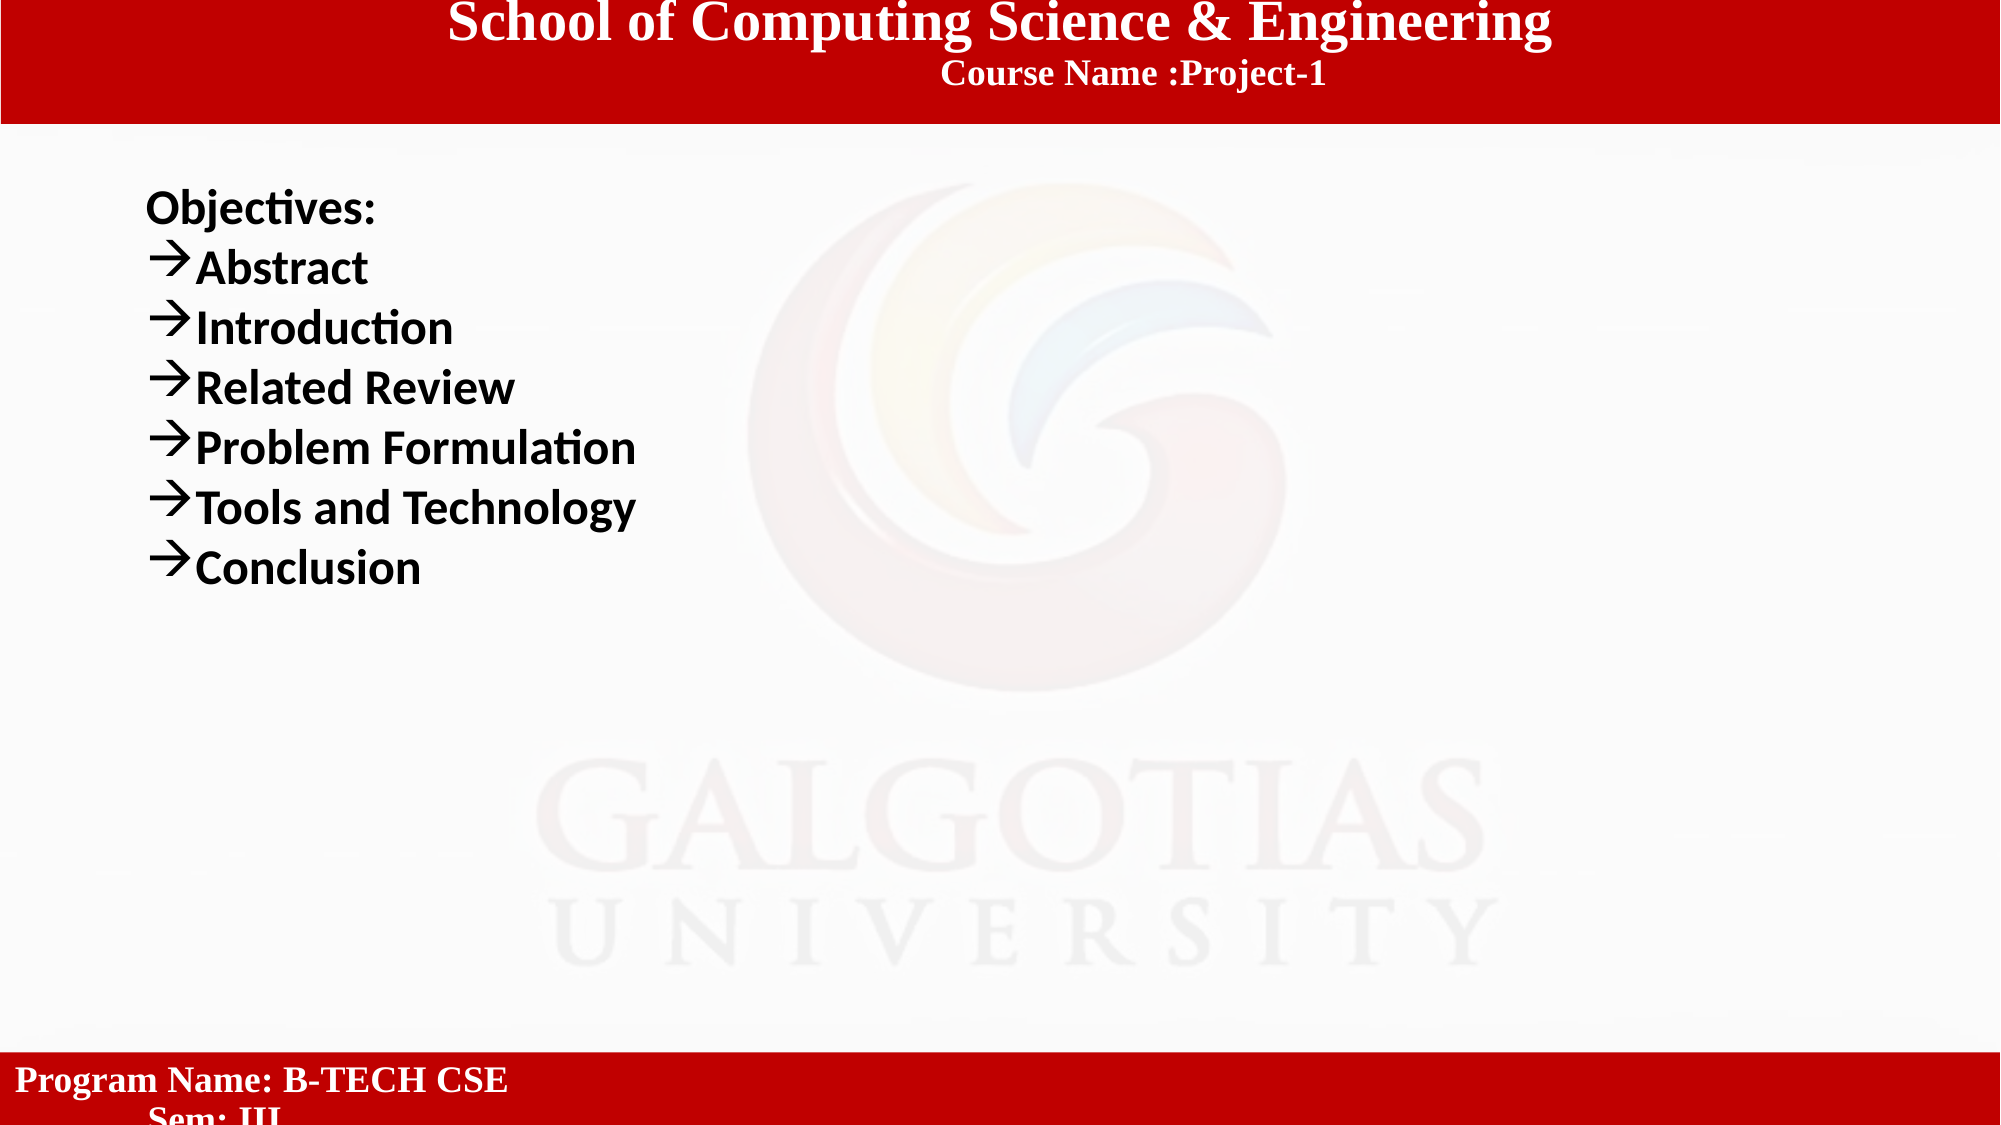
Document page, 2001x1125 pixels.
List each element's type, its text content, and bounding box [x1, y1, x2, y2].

text_box Objectives: Abstract Introduction Related Review Problem Formulation Tools and Technology Conclusion [130, 167, 1136, 647]
text_box Program Name: B-TECH CSE Sem: III [0, 1052, 2000, 1125]
text_box School of Computing Science & Engineering Course Name :Project-1 [0, 0, 2000, 124]
